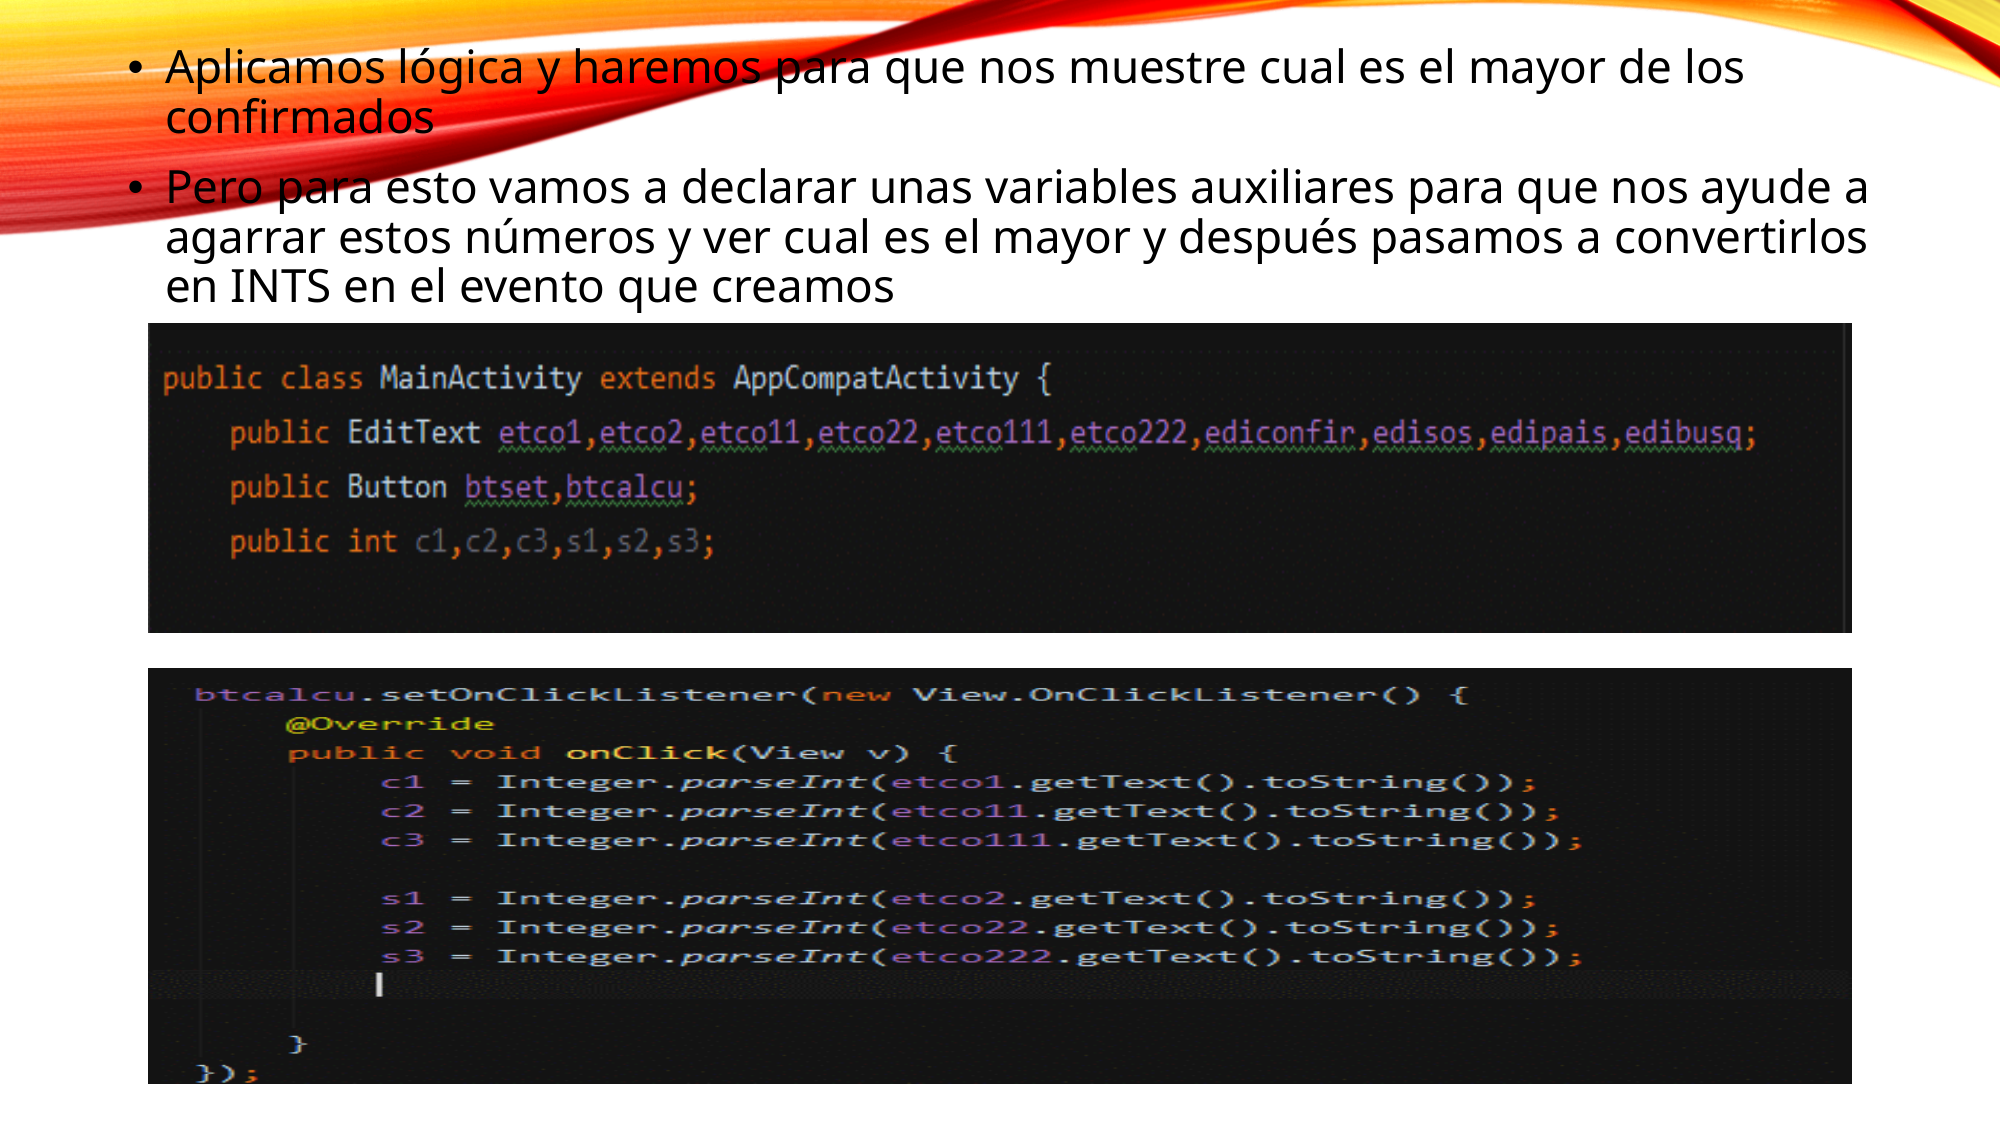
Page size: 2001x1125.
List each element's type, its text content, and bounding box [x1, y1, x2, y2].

list Aplicamos lógica y haremos para que nos muestre cual es el mayor de los confirmados Pero para esto vamos a declarar unas variables auxiliares para que nos ayude a agarrar estos números y ver cual es el mayor y después pasamos a convertirlos en INTS en el evento que creamos [112, 37, 1888, 1021]
picture [148, 323, 1852, 634]
picture [0, 0, 2000, 237]
picture [148, 667, 1852, 1084]
